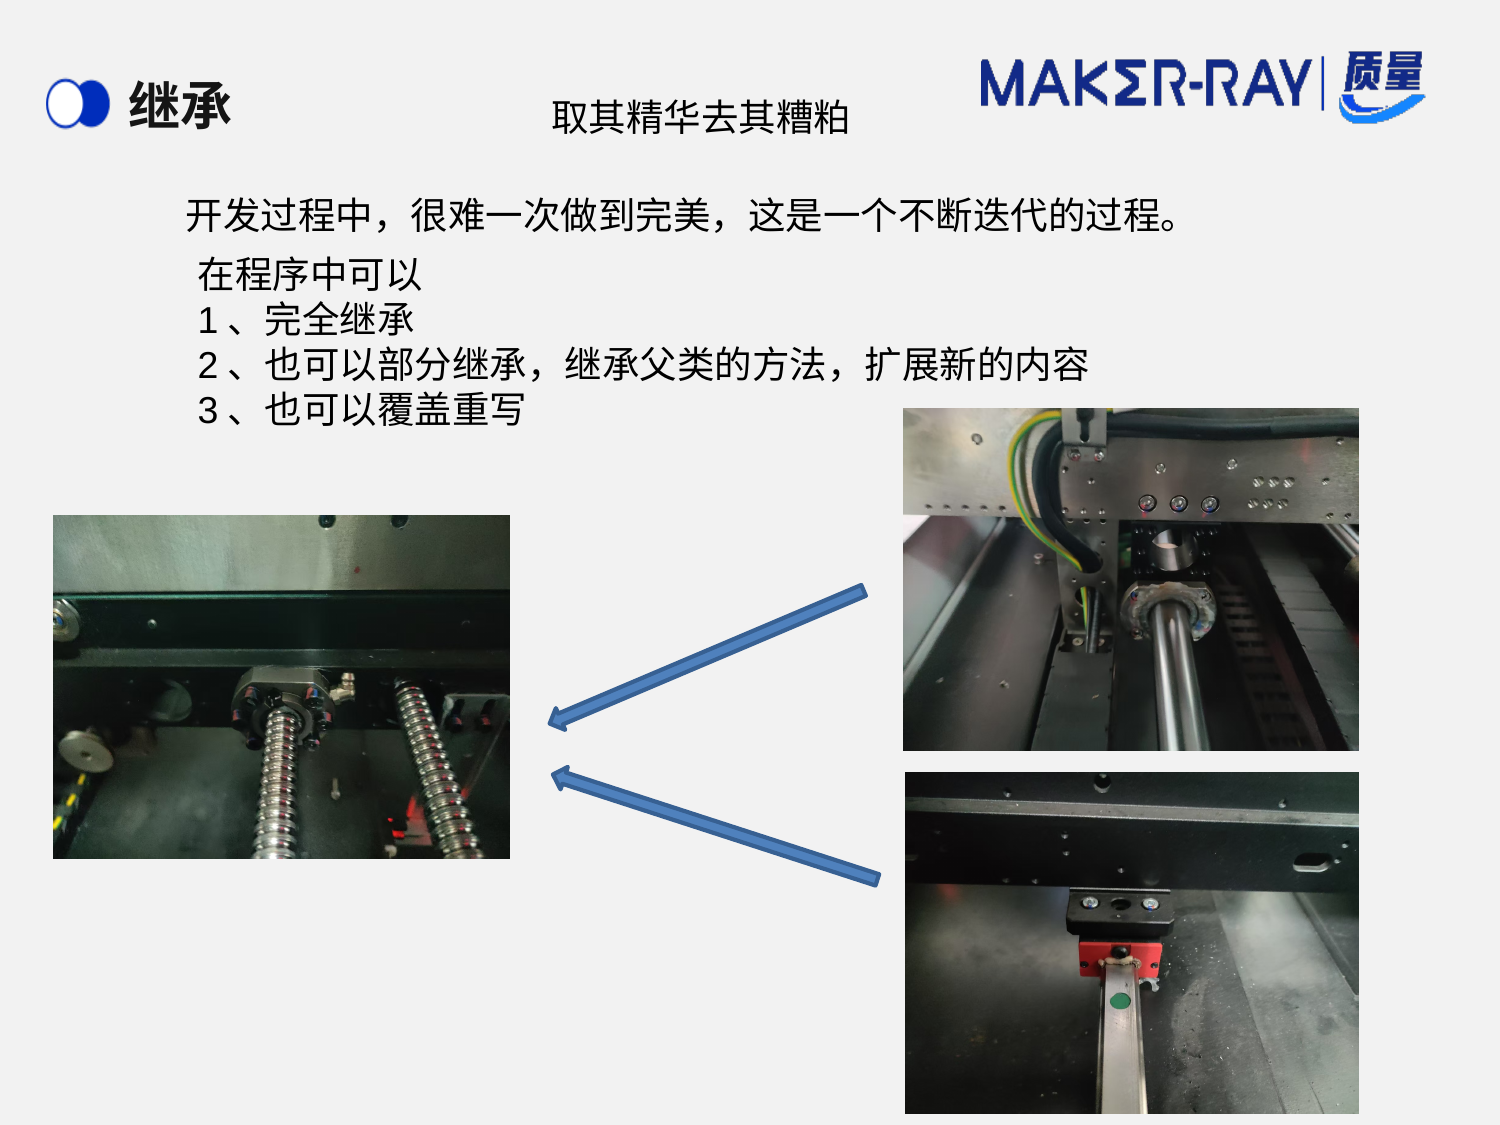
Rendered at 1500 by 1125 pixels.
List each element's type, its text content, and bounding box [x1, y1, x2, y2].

picture [52, 514, 511, 859]
text_box 在程序中可以 1、完全继承 2、也可以部分继承，继承父类的方法，扩展新的内容 3、也可以覆盖重写 [183, 243, 1240, 435]
title 继承 [113, 55, 728, 155]
picture [903, 408, 1360, 752]
picture [981, 23, 1462, 146]
text_box 开发过程中，很难一次做到完美，这是一个不断迭代的过程。 [171, 184, 1382, 244]
text_box 取其精华去其糟粕 [536, 86, 922, 149]
picture [46, 72, 113, 137]
picture [904, 772, 1360, 1114]
text_box [550, 765, 882, 888]
text_box [547, 582, 868, 732]
